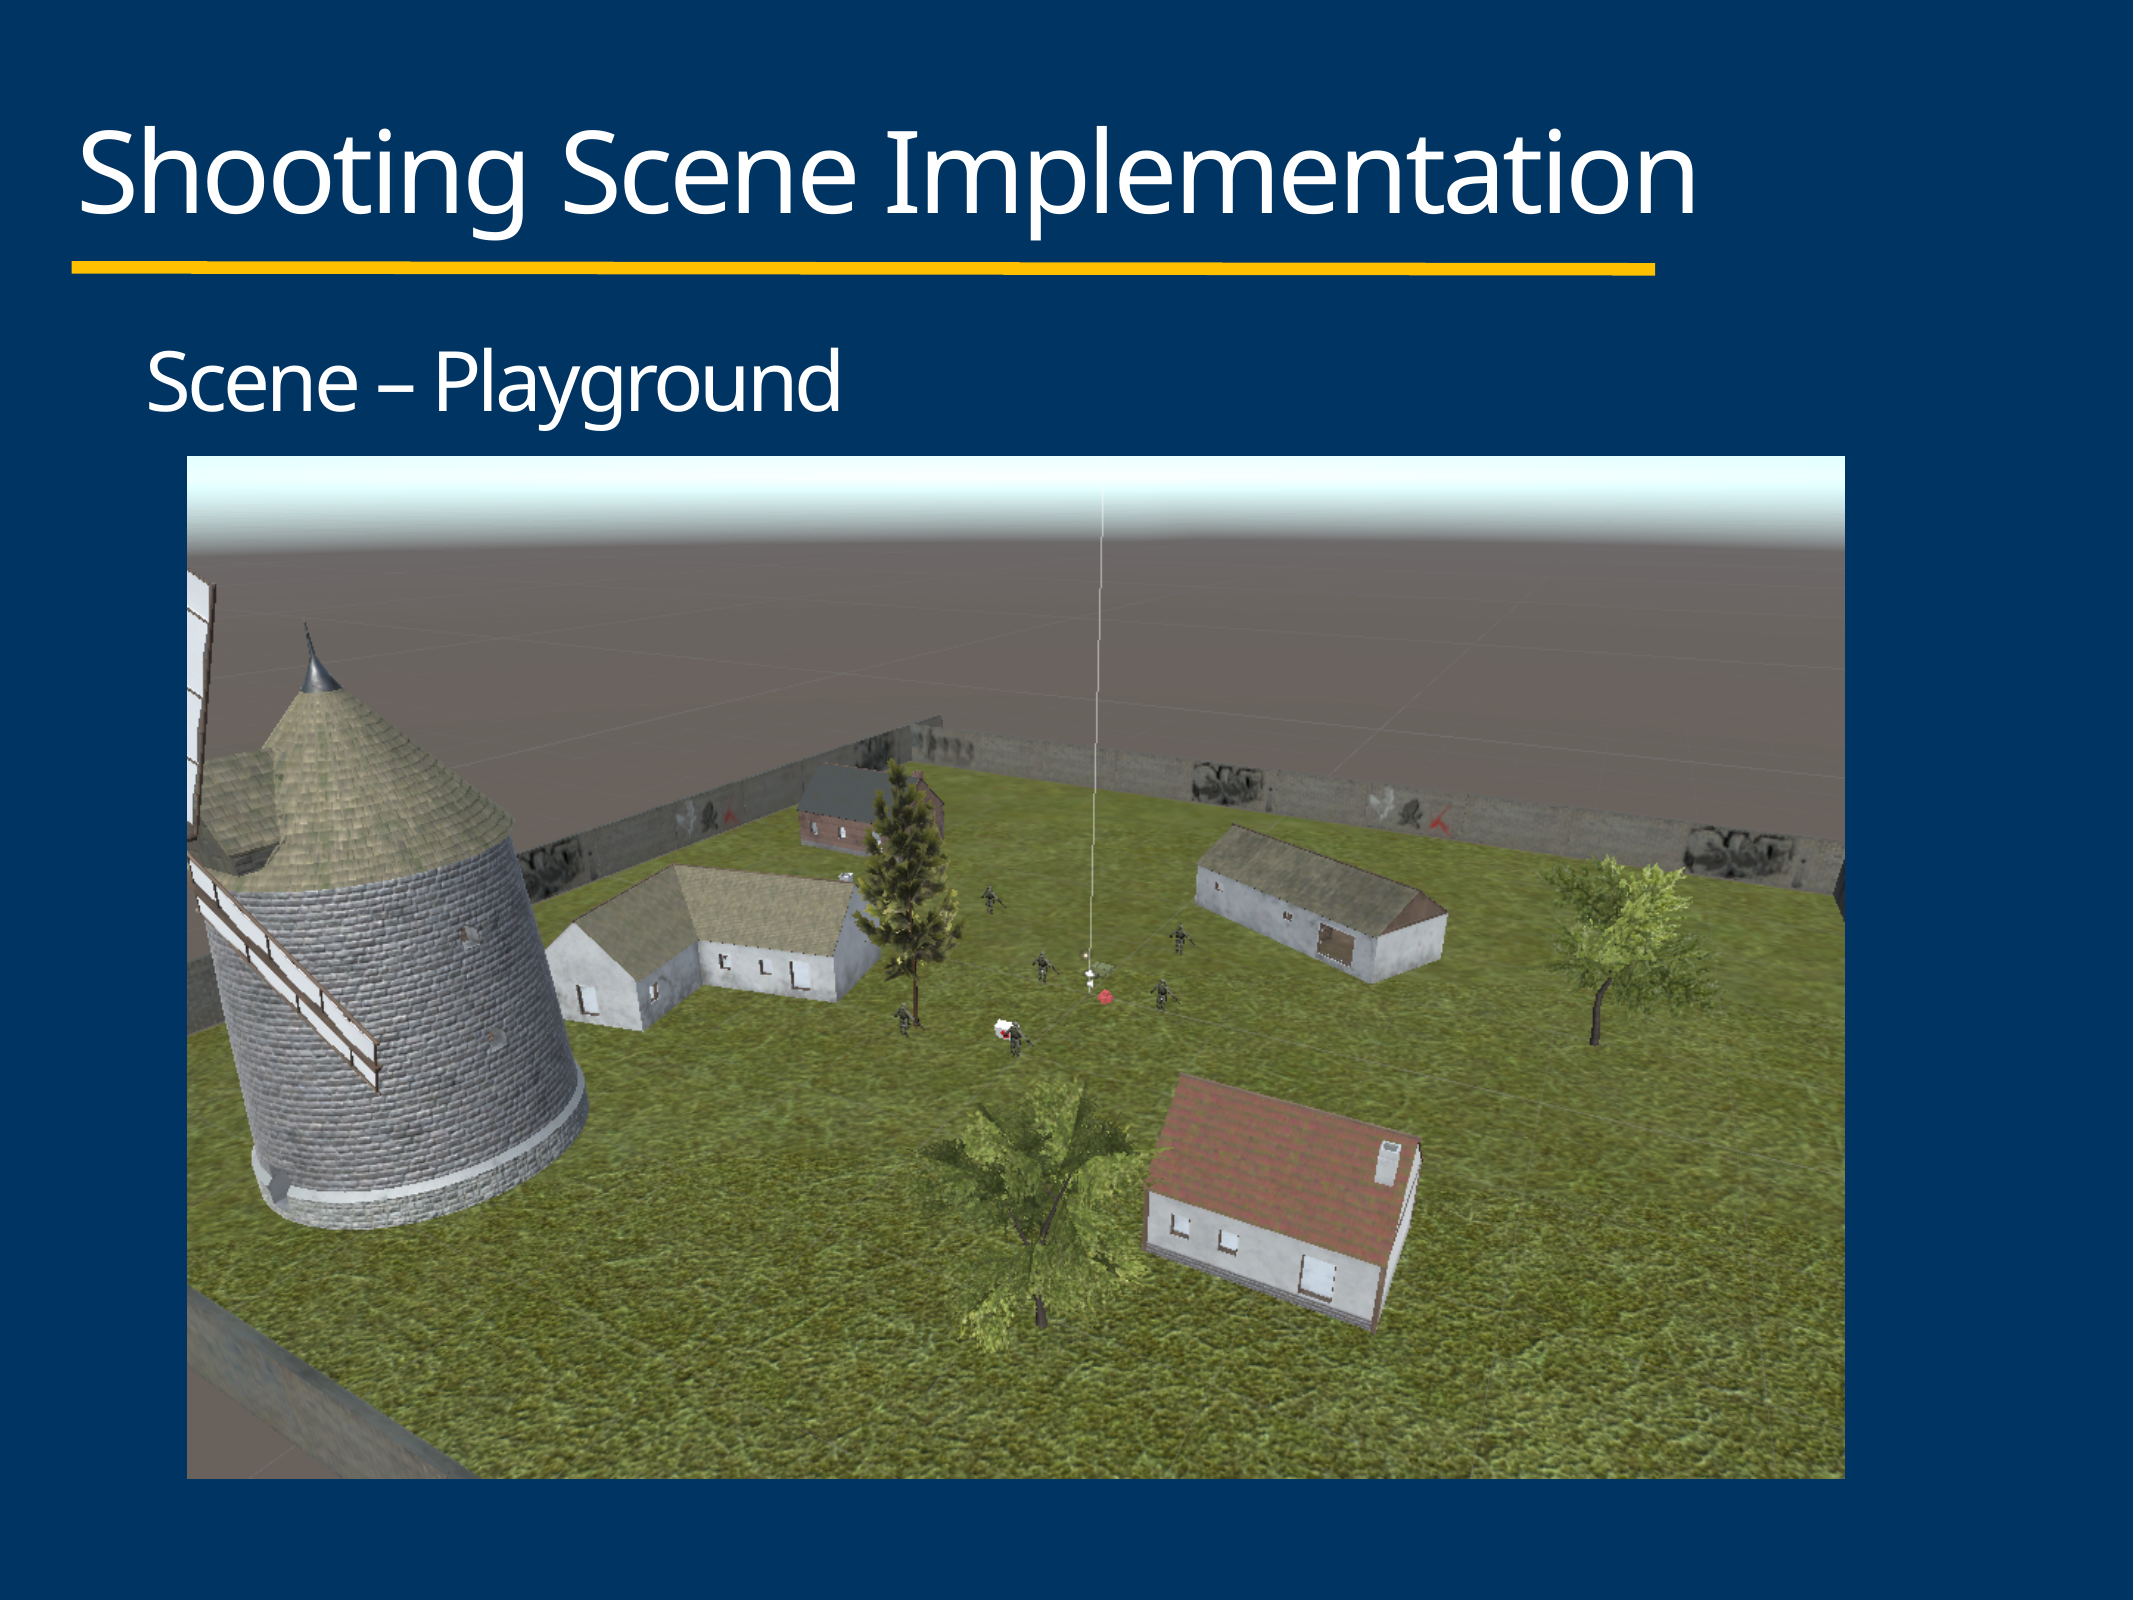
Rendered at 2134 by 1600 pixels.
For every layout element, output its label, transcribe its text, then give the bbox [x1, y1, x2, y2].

picture [187, 456, 1845, 1479]
text_box Shooting Scene Implementation [71, 69, 1870, 241]
text_box Scene – Playground [141, 328, 1725, 433]
